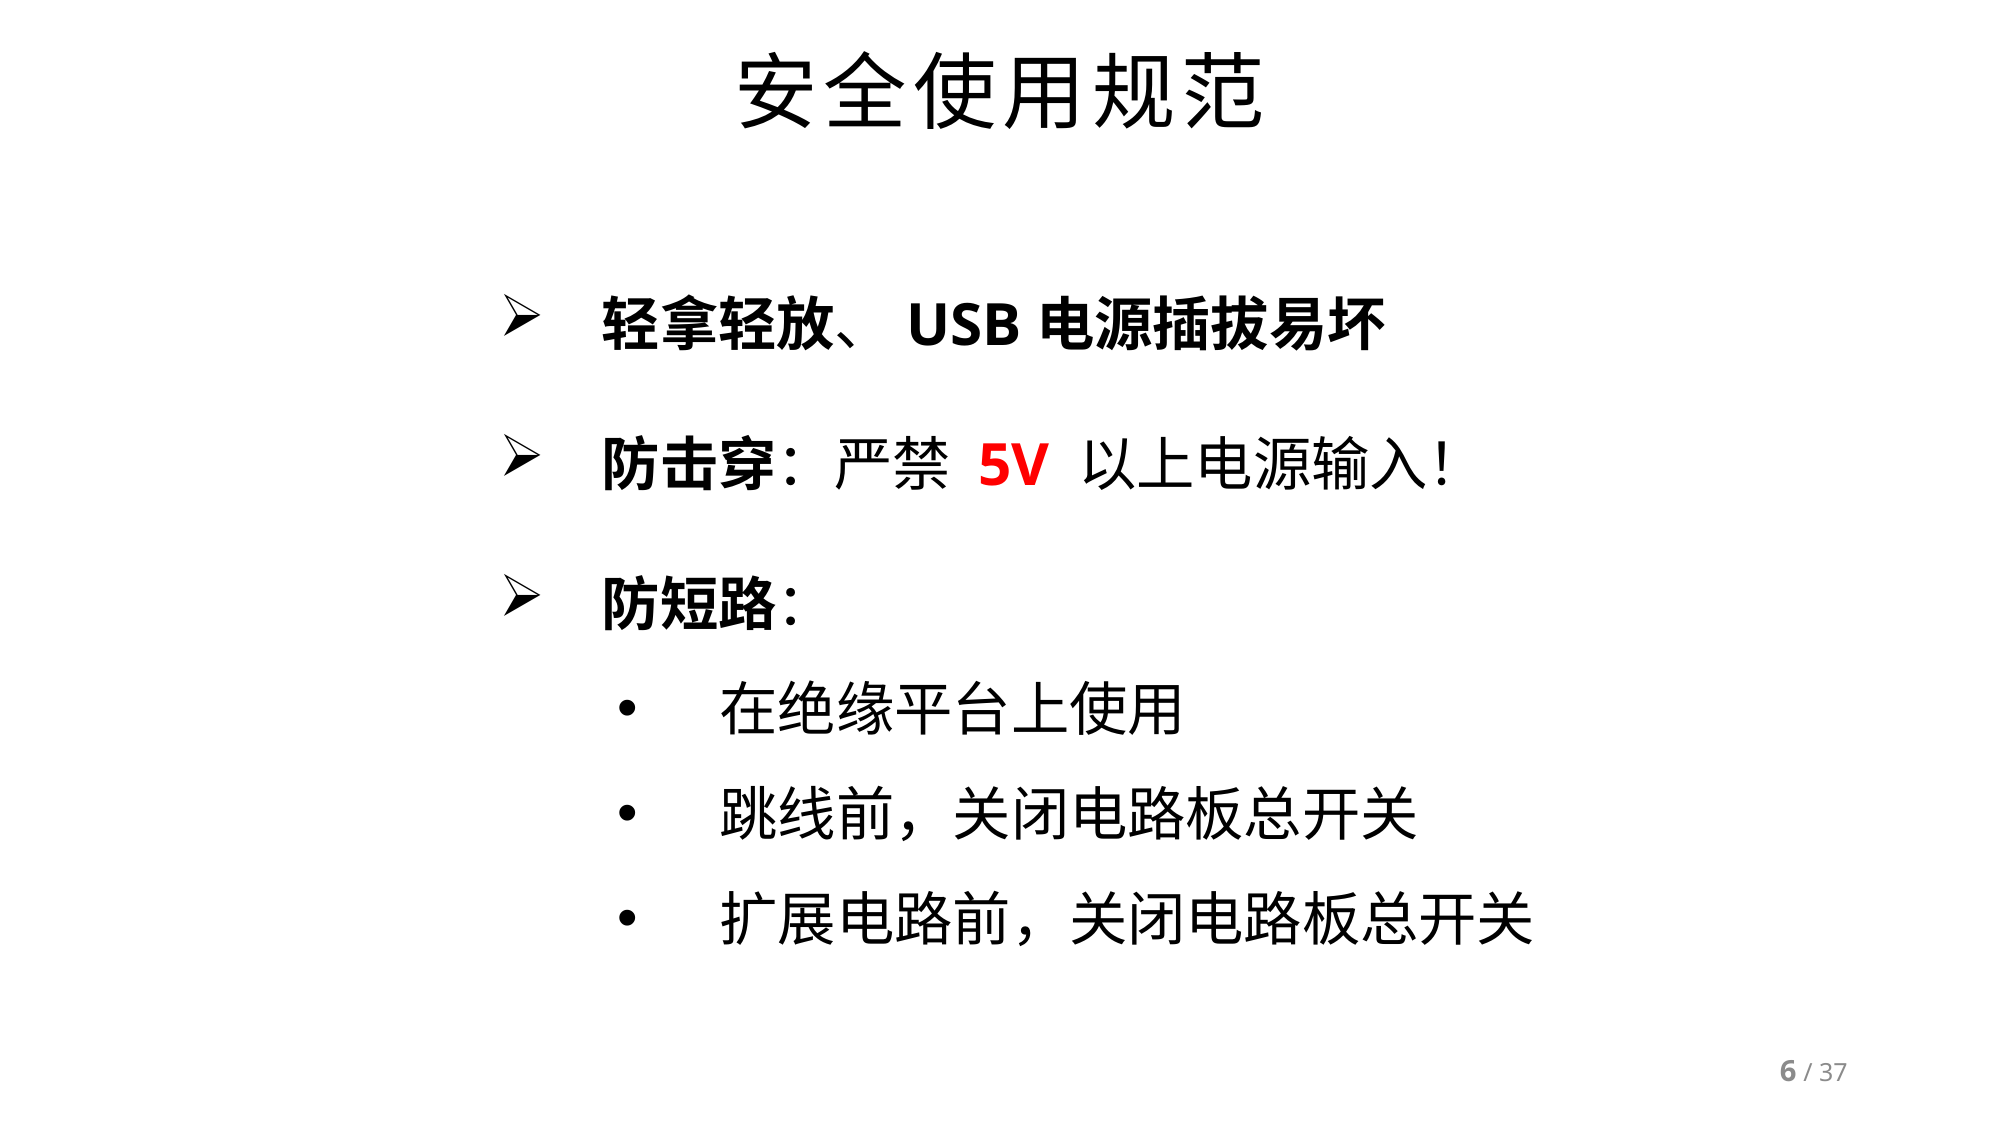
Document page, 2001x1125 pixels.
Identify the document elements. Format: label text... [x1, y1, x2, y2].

text_box 轻拿轻放、USB电源插拔易坏 防击穿：严禁 5V 以上电源输入！ 防短路： 在绝缘平台上使用 跳线前，关闭电路板总开关 扩展电路前，关闭电路板总开关 [484, 210, 1644, 960]
title 安全使用规范 [0, 0, 2000, 148]
slide_number 6 / 37 [1412, 1042, 1863, 1103]
